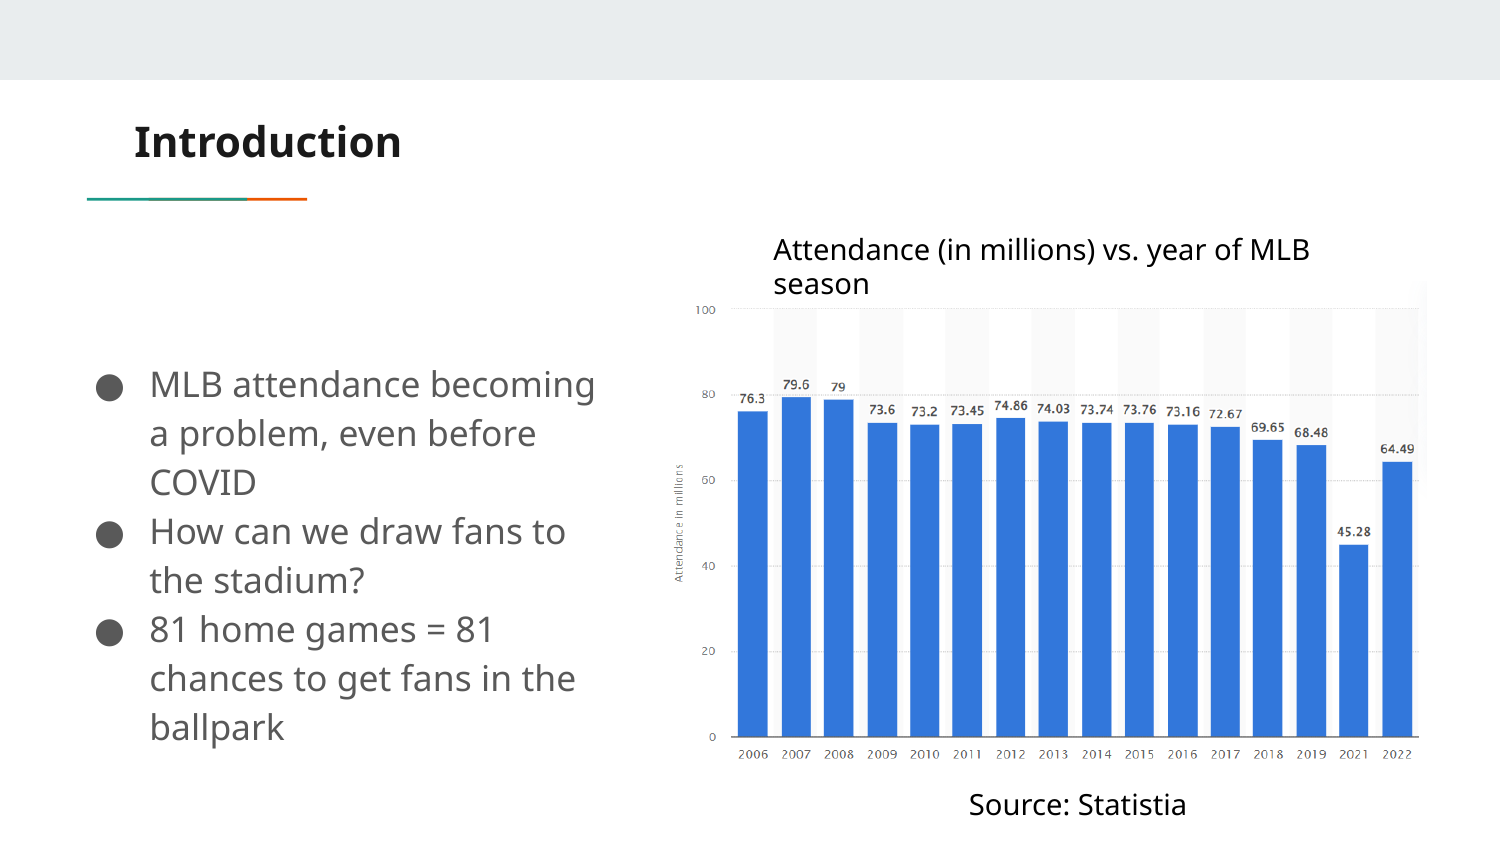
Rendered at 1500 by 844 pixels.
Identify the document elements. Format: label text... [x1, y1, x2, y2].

text_box Attendance (in millions) vs. year of MLB season [758, 215, 1409, 280]
text_box Source: Statistia [656, 771, 1500, 837]
list MLB attendance becoming a problem, even before COVID How can we draw fans to the stadium? 81 home games = 81 chances to get fans in the ballpark [59, 341, 630, 712]
picture [656, 281, 1428, 772]
title Introduction [119, 97, 1381, 186]
